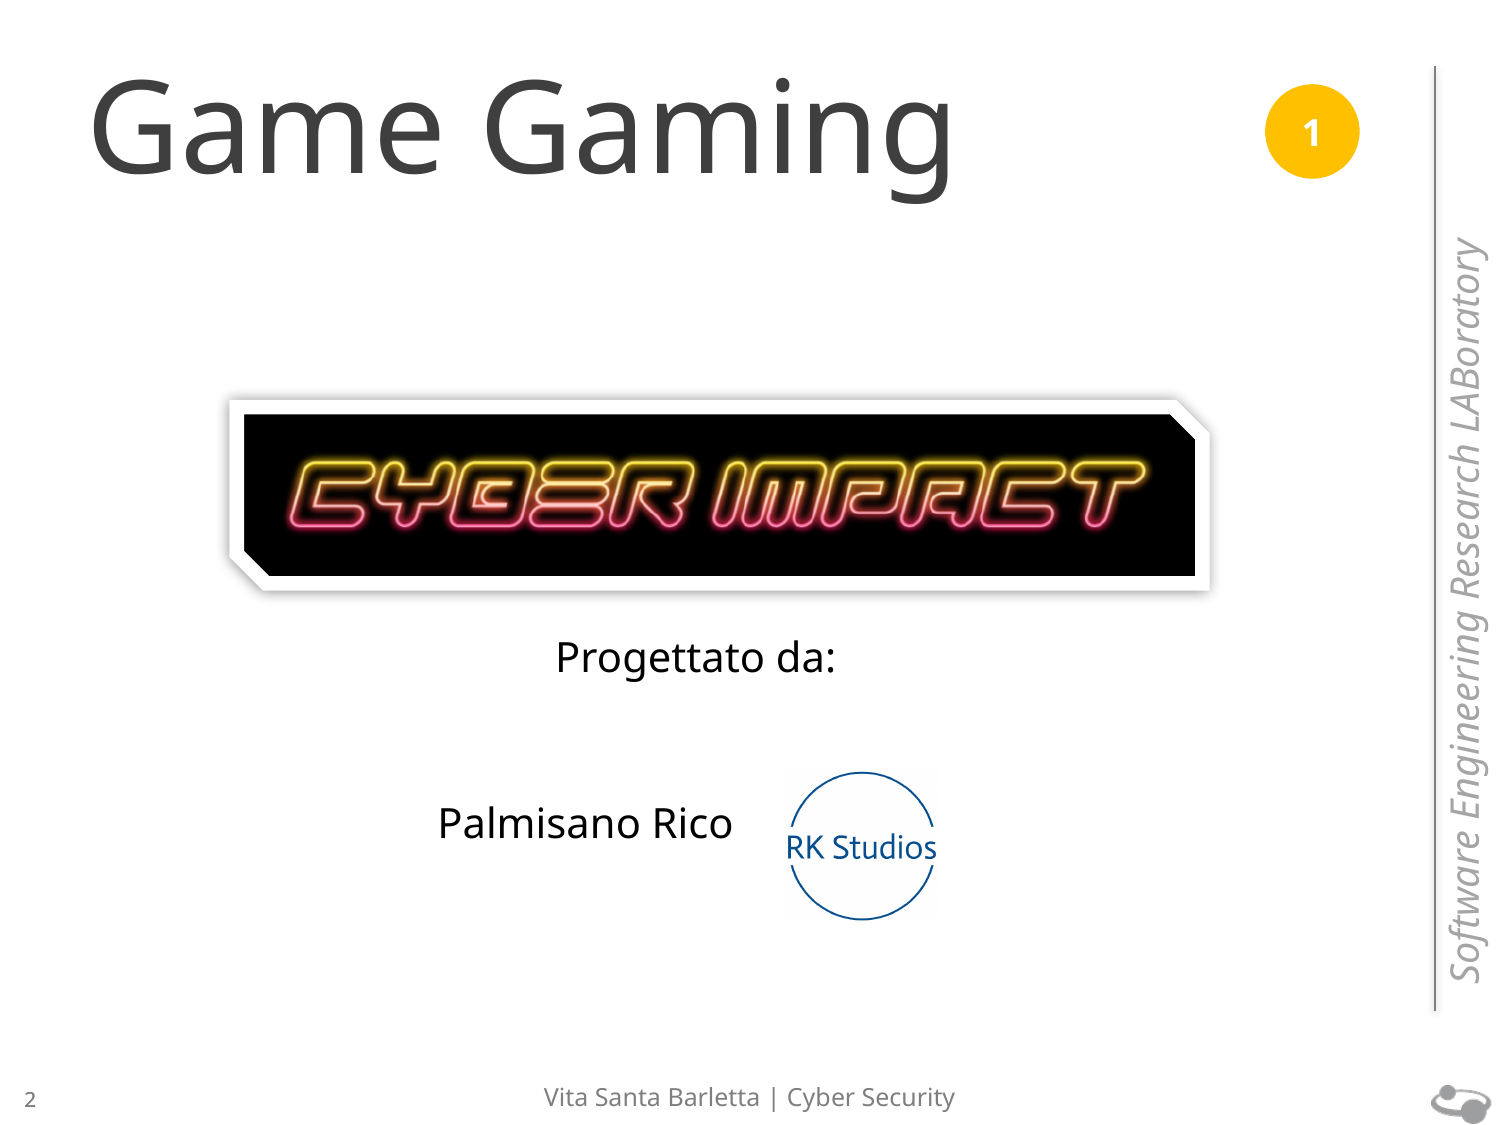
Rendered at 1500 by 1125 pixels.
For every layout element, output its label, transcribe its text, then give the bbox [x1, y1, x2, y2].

text_box 1 [1265, 84, 1360, 179]
picture [782, 765, 941, 925]
text_box Progettato da: Palmisano Rico [71, 289, 1368, 1020]
text_box Game Gaming [71, 19, 1152, 244]
picture [1427, 1082, 1495, 1125]
picture [236, 406, 1203, 584]
